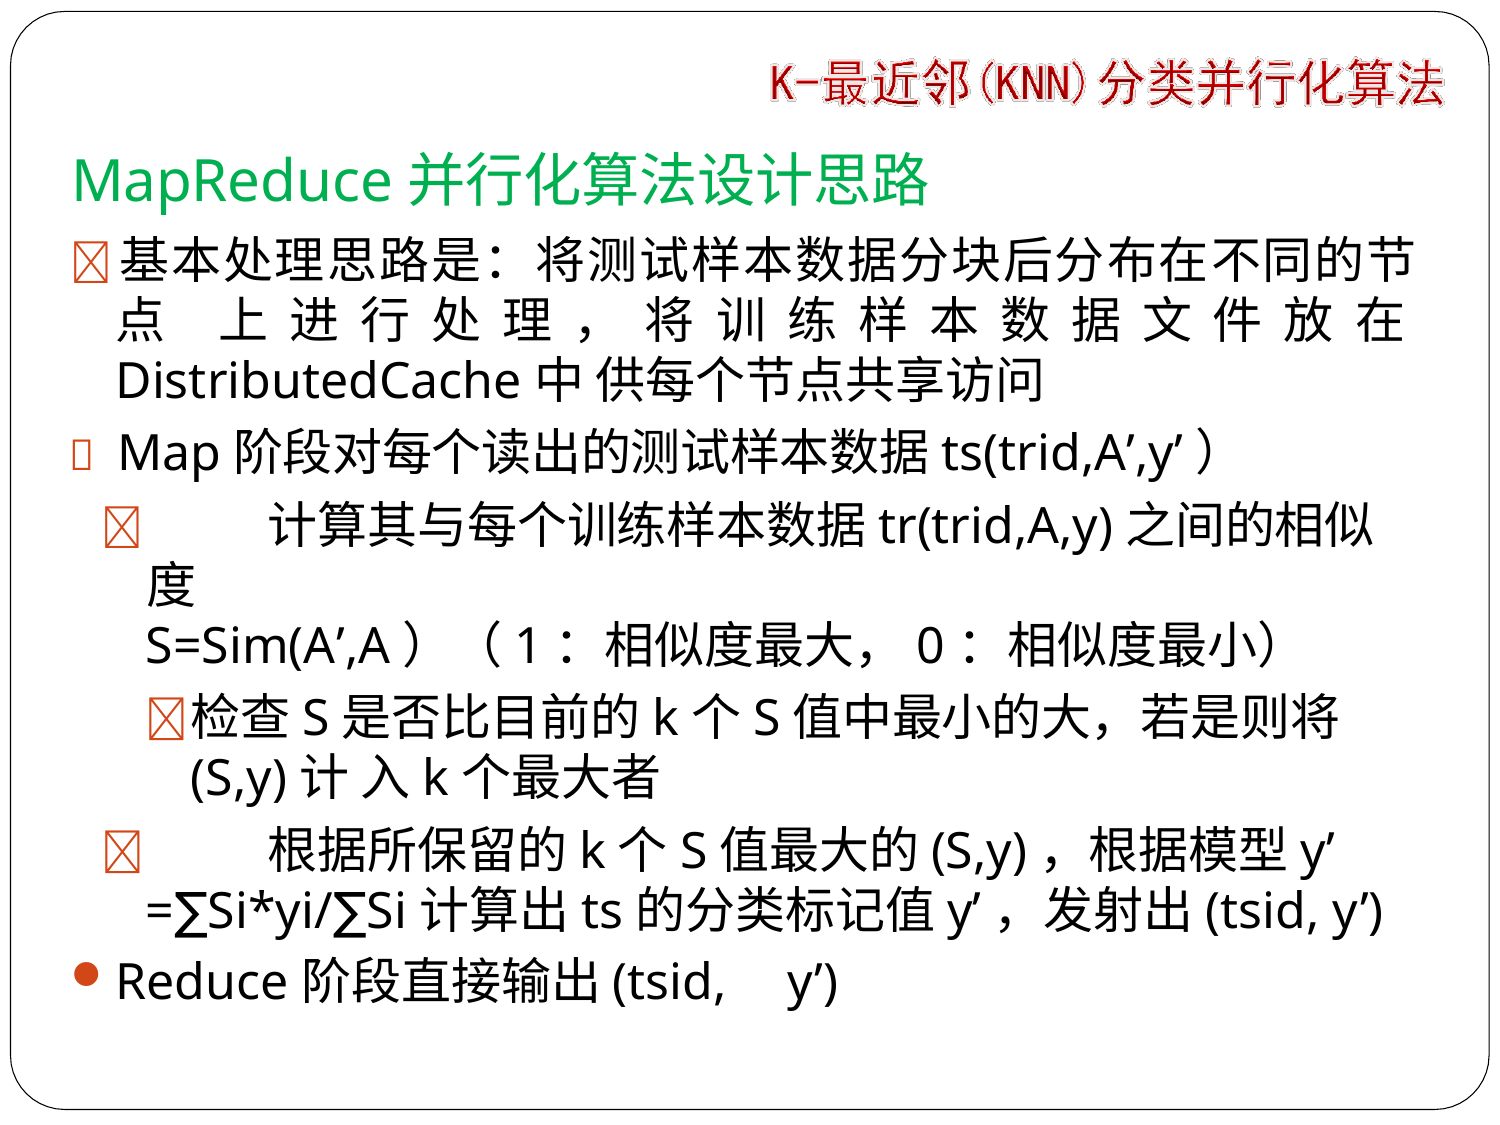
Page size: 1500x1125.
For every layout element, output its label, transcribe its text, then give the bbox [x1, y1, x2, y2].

title MapReduce并行化算法设计思路 [58, 109, 1442, 335]
text_box  基本处理思路是：将测试样本数据分块后分布在不同的节点 上进行处理，将训练样本数据文件放在DistributedCache中 供每个节点共享访问  Map阶段对每个读出的测试样本数据ts(trid,A’,y’）  计算其与每个训练样本数据tr(trid,A,y)之间的相似度 S=Sim(A’,A）（1：相似度最大，0：相似度最小）  检查S是否比目前的k个S值中最小的大，若是则将(S,y)计 入k个最大者  根据所保留的k个S值最大的(S,y)，根据模型y’ =∑Si*yi/∑Si计算出ts的分类标记值y’，发射出(tsid, y’) Reduce阶段直接输出(tsid, y’) [68, 228, 1444, 1010]
text_box [769, 55, 1445, 108]
